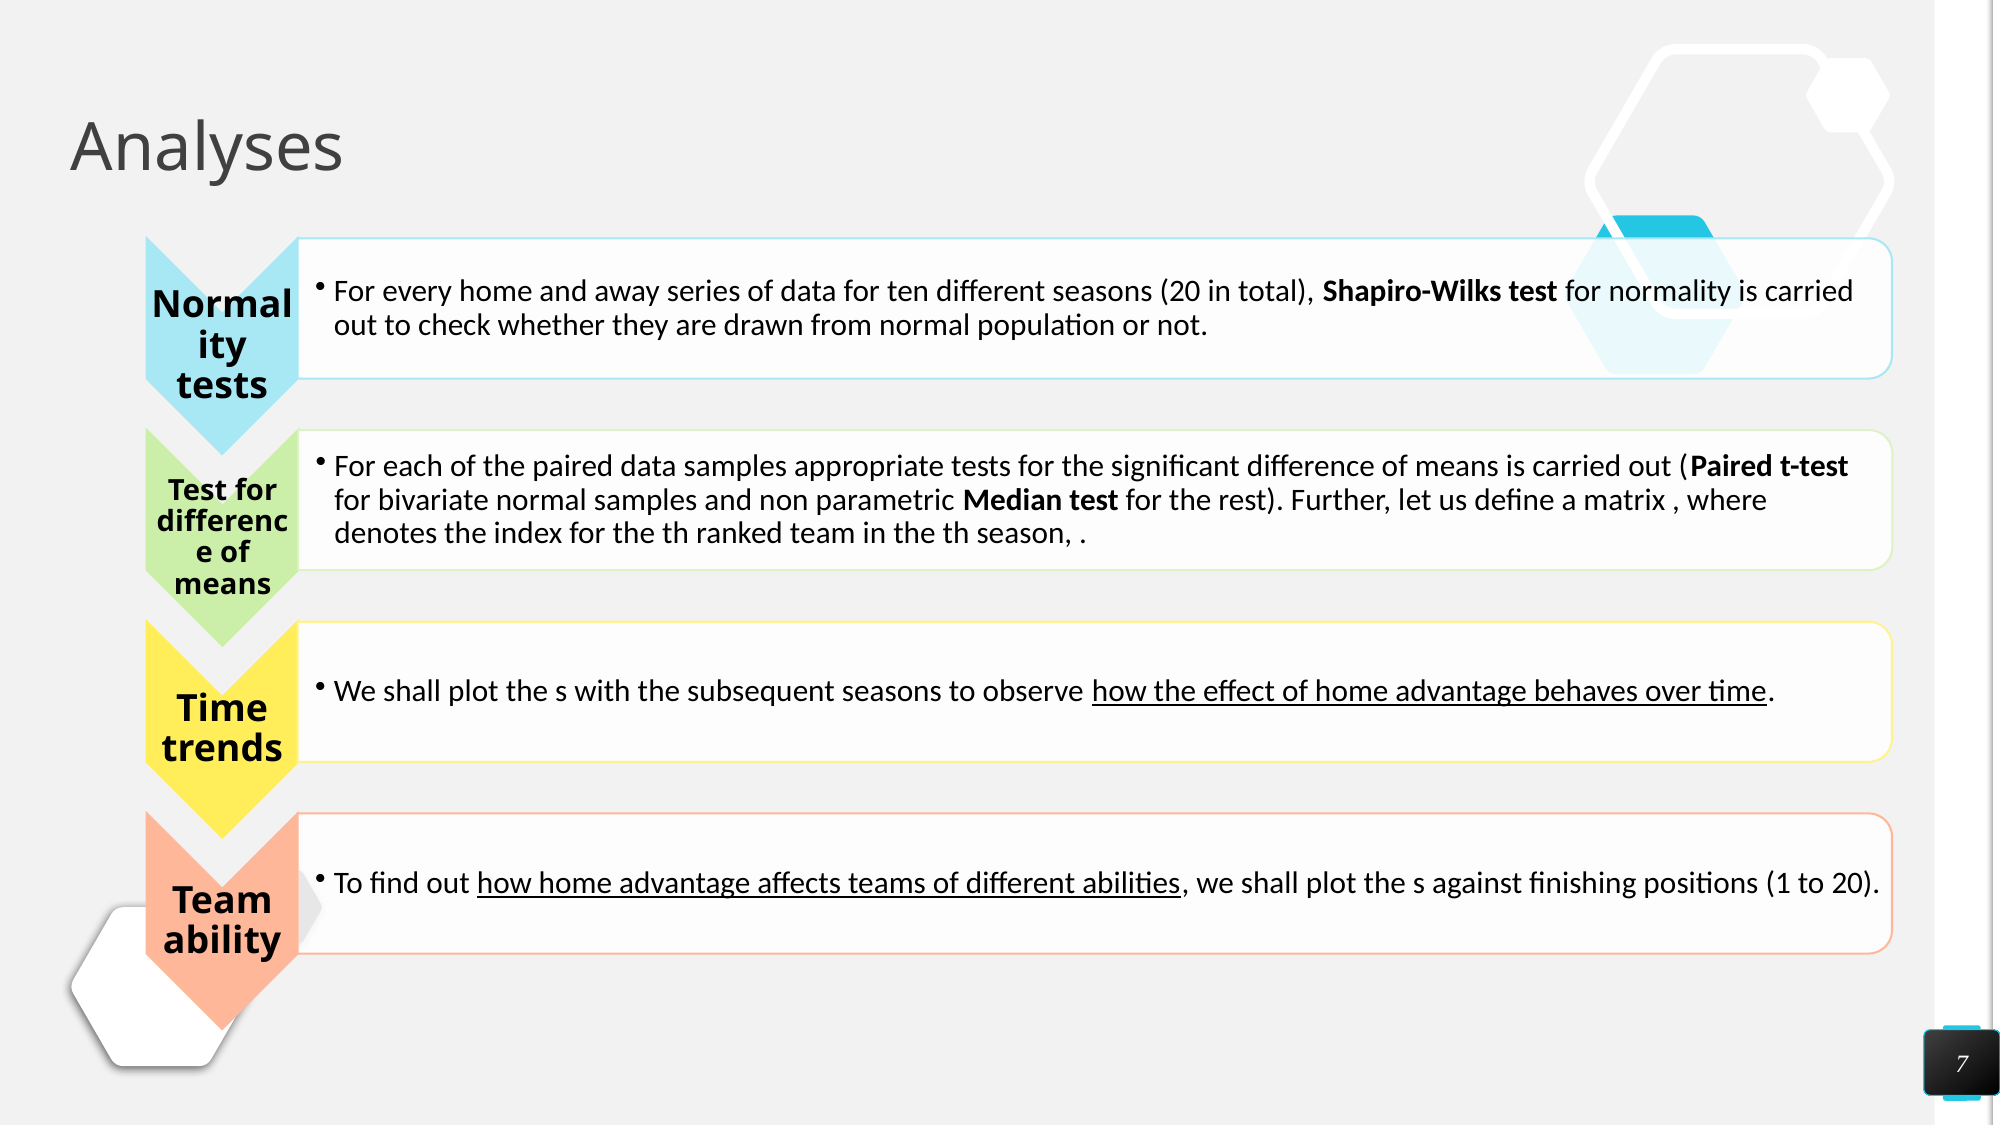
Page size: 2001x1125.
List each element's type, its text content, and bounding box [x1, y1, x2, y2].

slide_number 7 [1923, 1029, 2000, 1096]
title Analyses [70, 113, 1930, 184]
